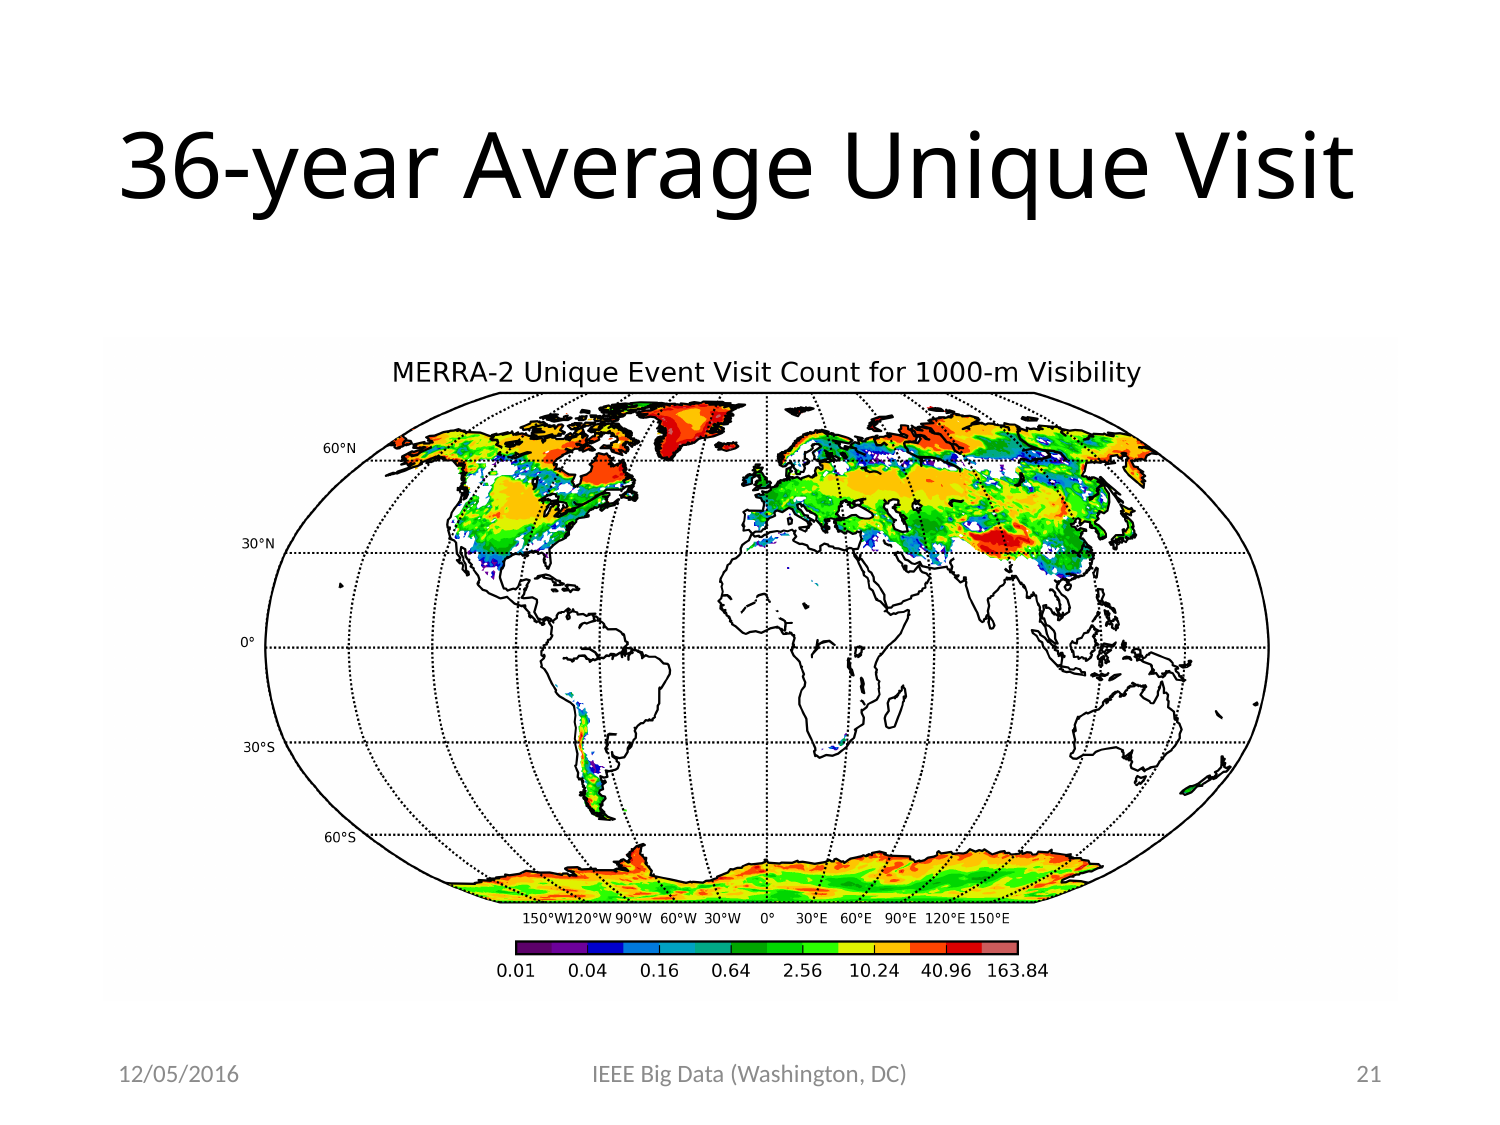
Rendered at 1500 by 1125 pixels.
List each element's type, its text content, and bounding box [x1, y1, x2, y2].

title 36-year Average Unique Visit [103, 59, 1397, 278]
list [103, 337, 1398, 1001]
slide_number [103, 1042, 441, 1103]
footer IEEE Big Data (Washington, DC) [496, 1042, 1004, 1103]
slide_number 21 [1059, 1042, 1397, 1103]
